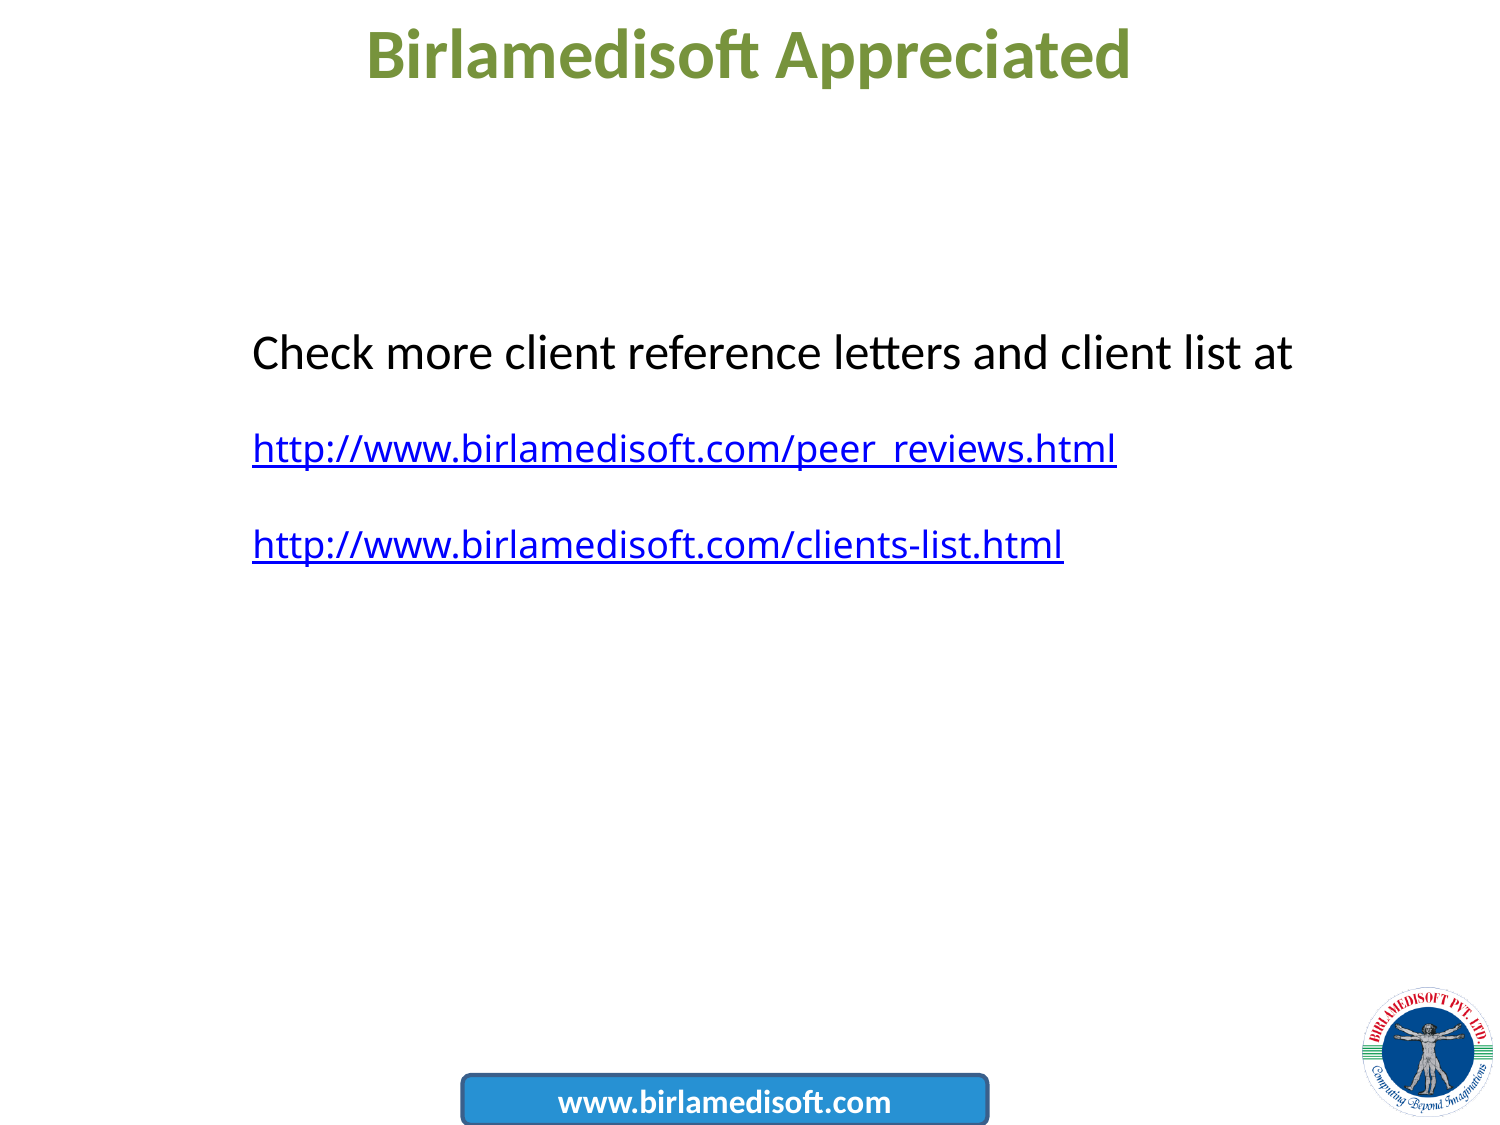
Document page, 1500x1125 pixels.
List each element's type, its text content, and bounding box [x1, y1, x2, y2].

text_box Check more client reference letters and client list at http://www.birlamedisoft.com/peer_reviews.html http://www.birlamedisoft.com/clients-list.html [237, 312, 1363, 670]
picture [1362, 987, 1493, 1118]
text_box Birlamedisoft Appreciated [74, 0, 1425, 100]
text_box www.birlamedisoft.com [460, 1072, 990, 1125]
